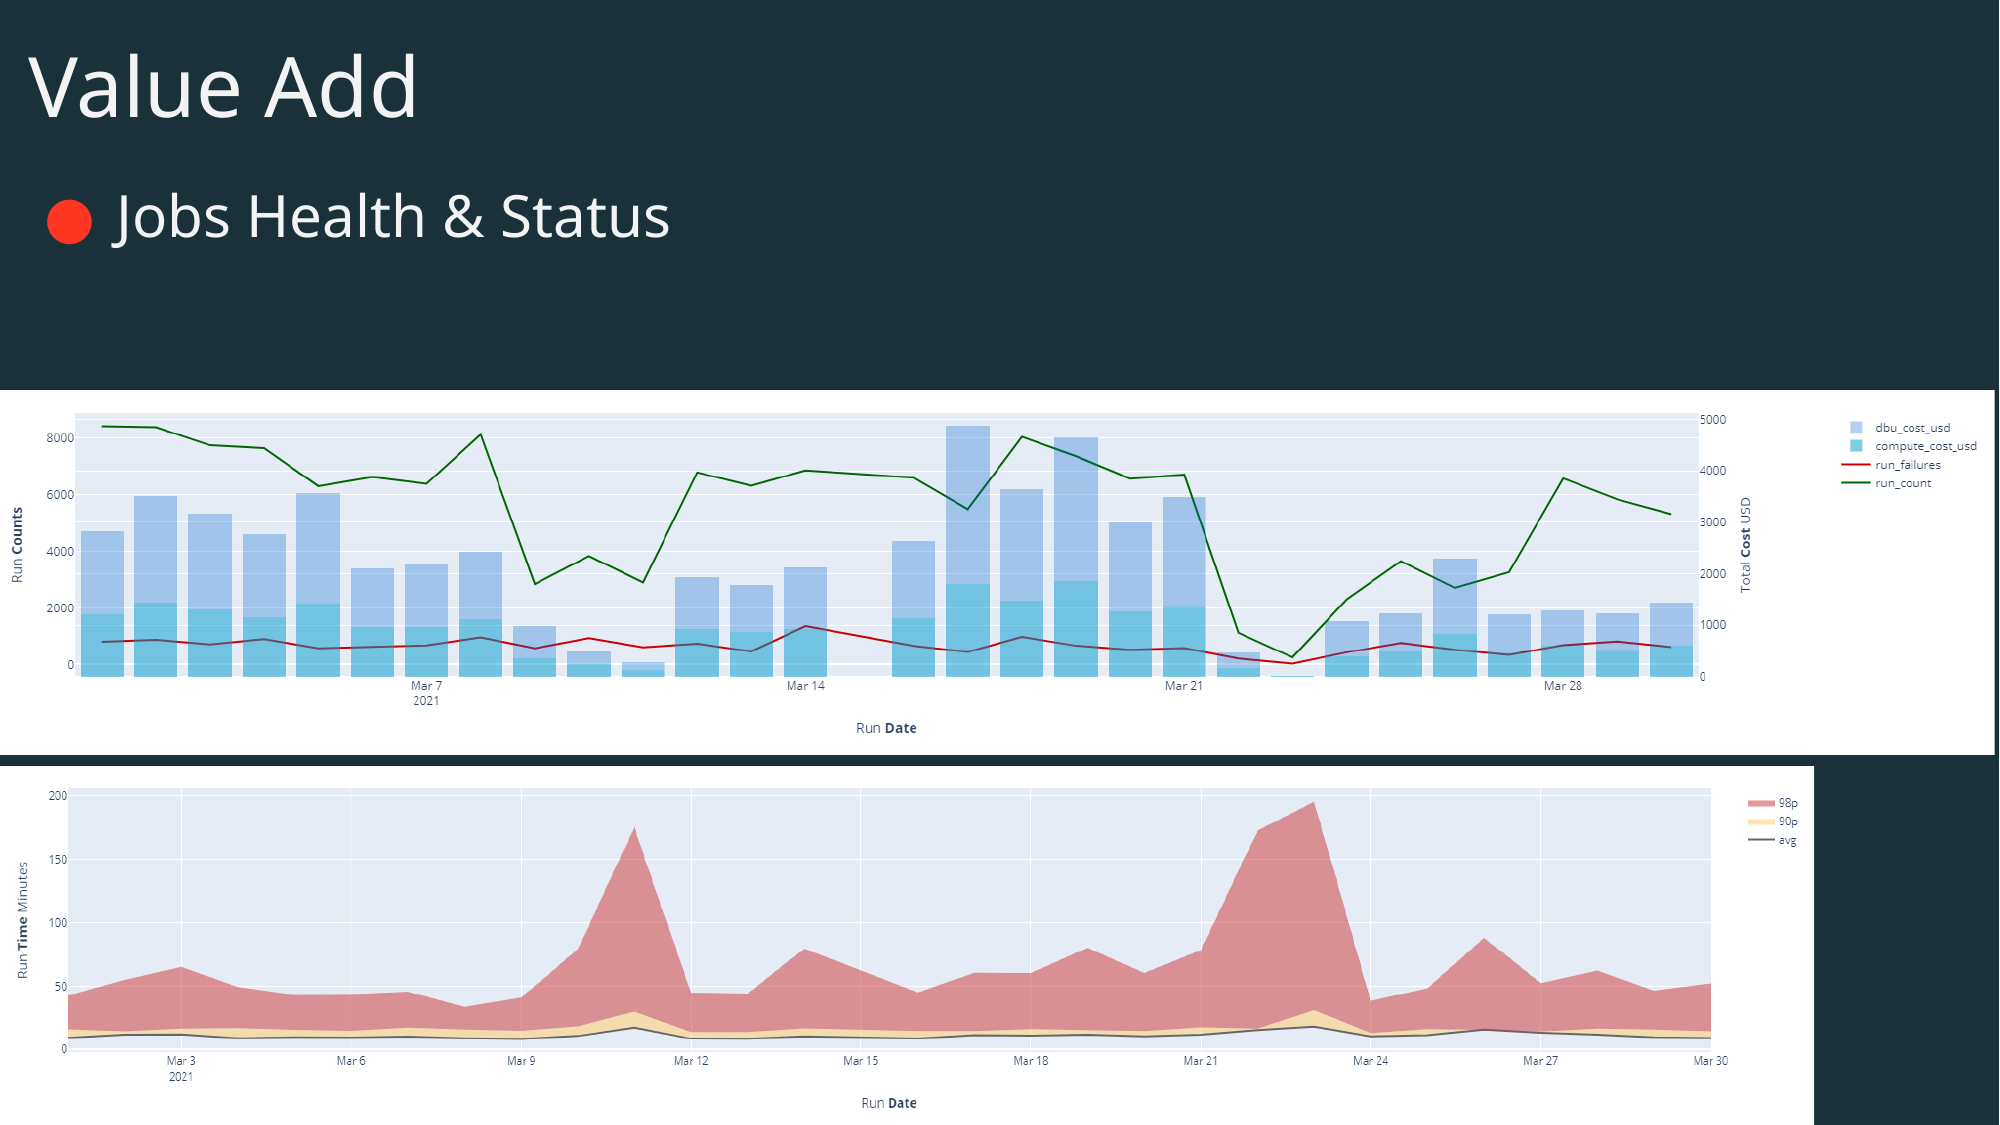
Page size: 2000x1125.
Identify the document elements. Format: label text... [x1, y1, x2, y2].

title Value Add [28, 9, 1875, 173]
picture [0, 389, 1995, 755]
picture [0, 766, 1815, 1125]
list Jobs Health & Status [16, 179, 1864, 302]
